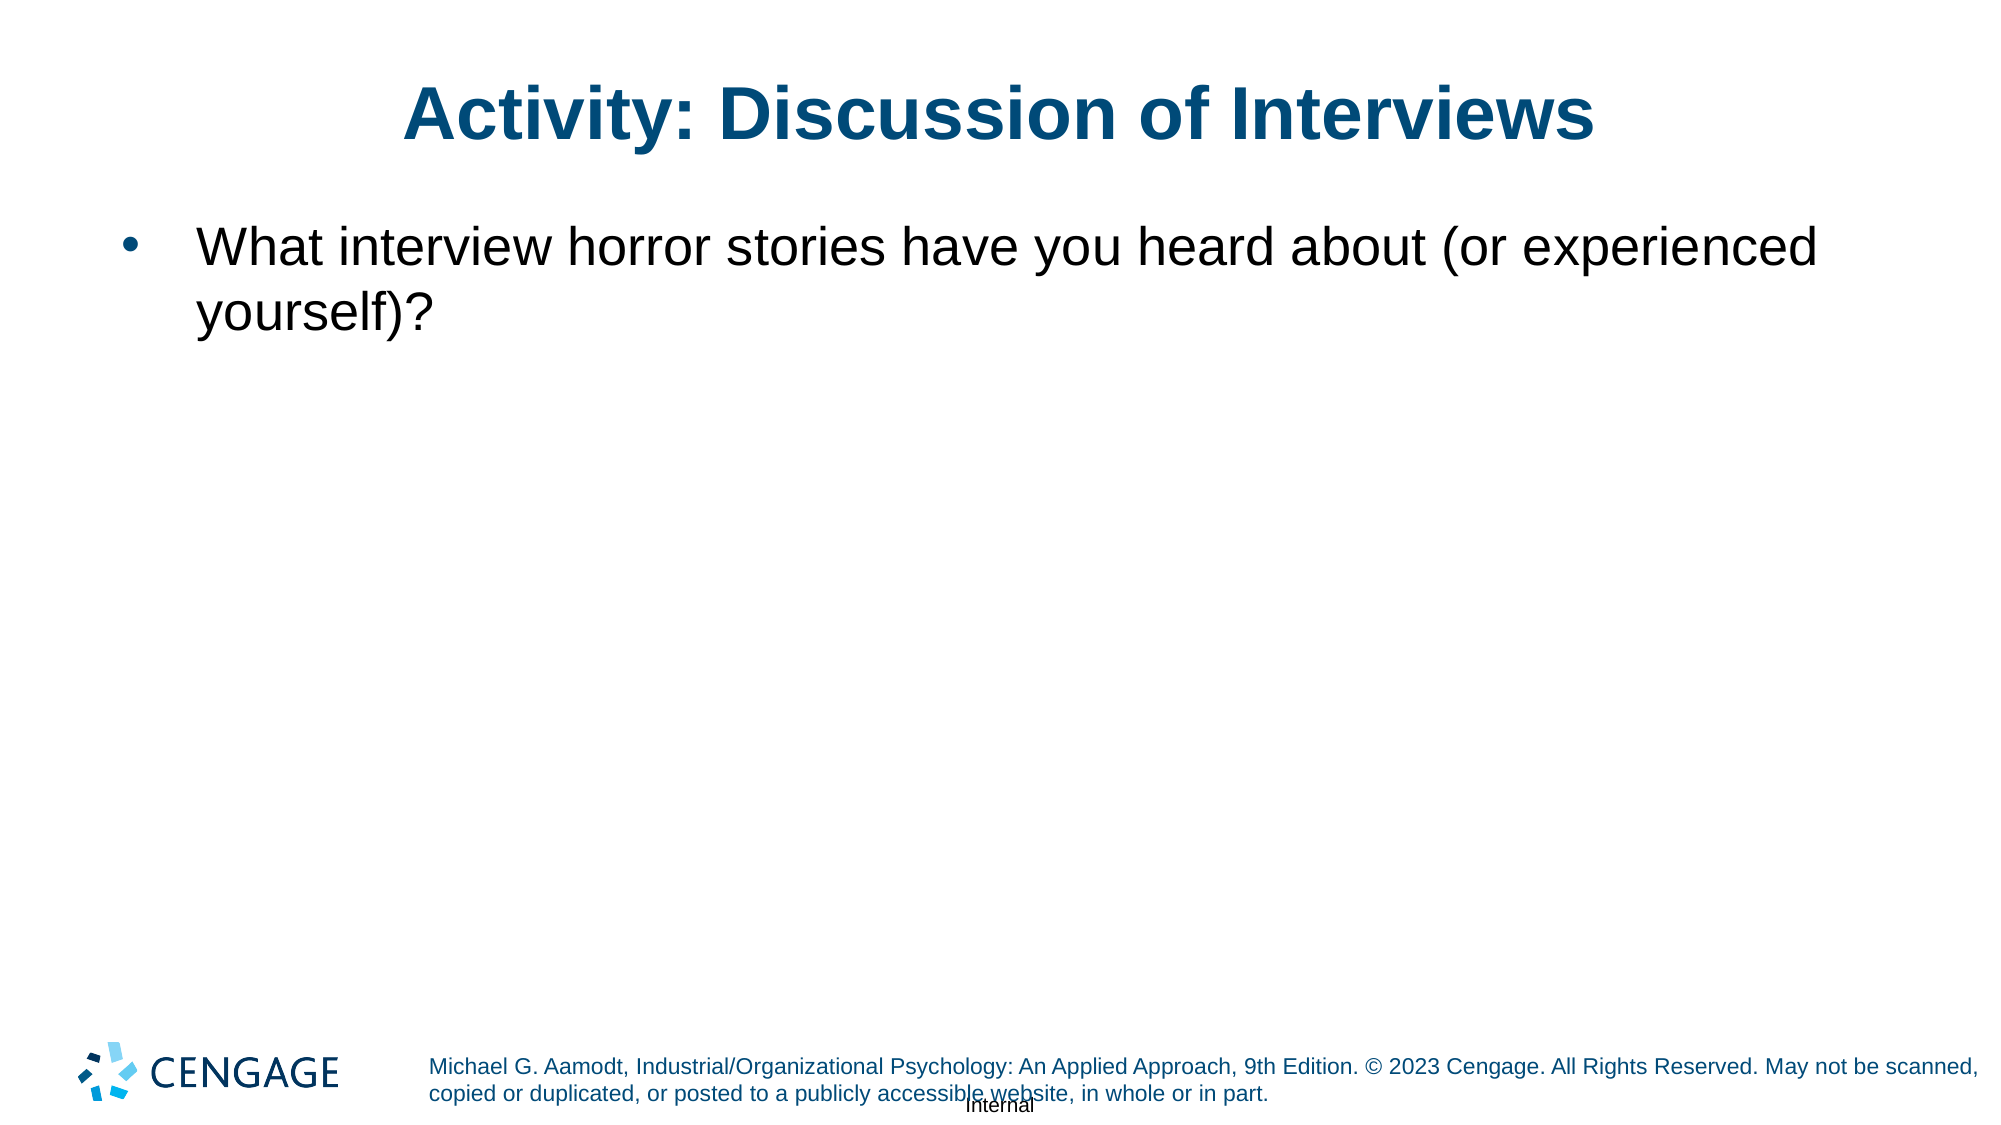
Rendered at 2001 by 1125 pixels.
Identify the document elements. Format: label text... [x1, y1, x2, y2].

list What interview horror stories have you heard about (or experienced yourself)? [121, 211, 1880, 1000]
title Activity: Discussion of Interviews [137, 34, 1863, 196]
picture [78, 1042, 338, 1101]
